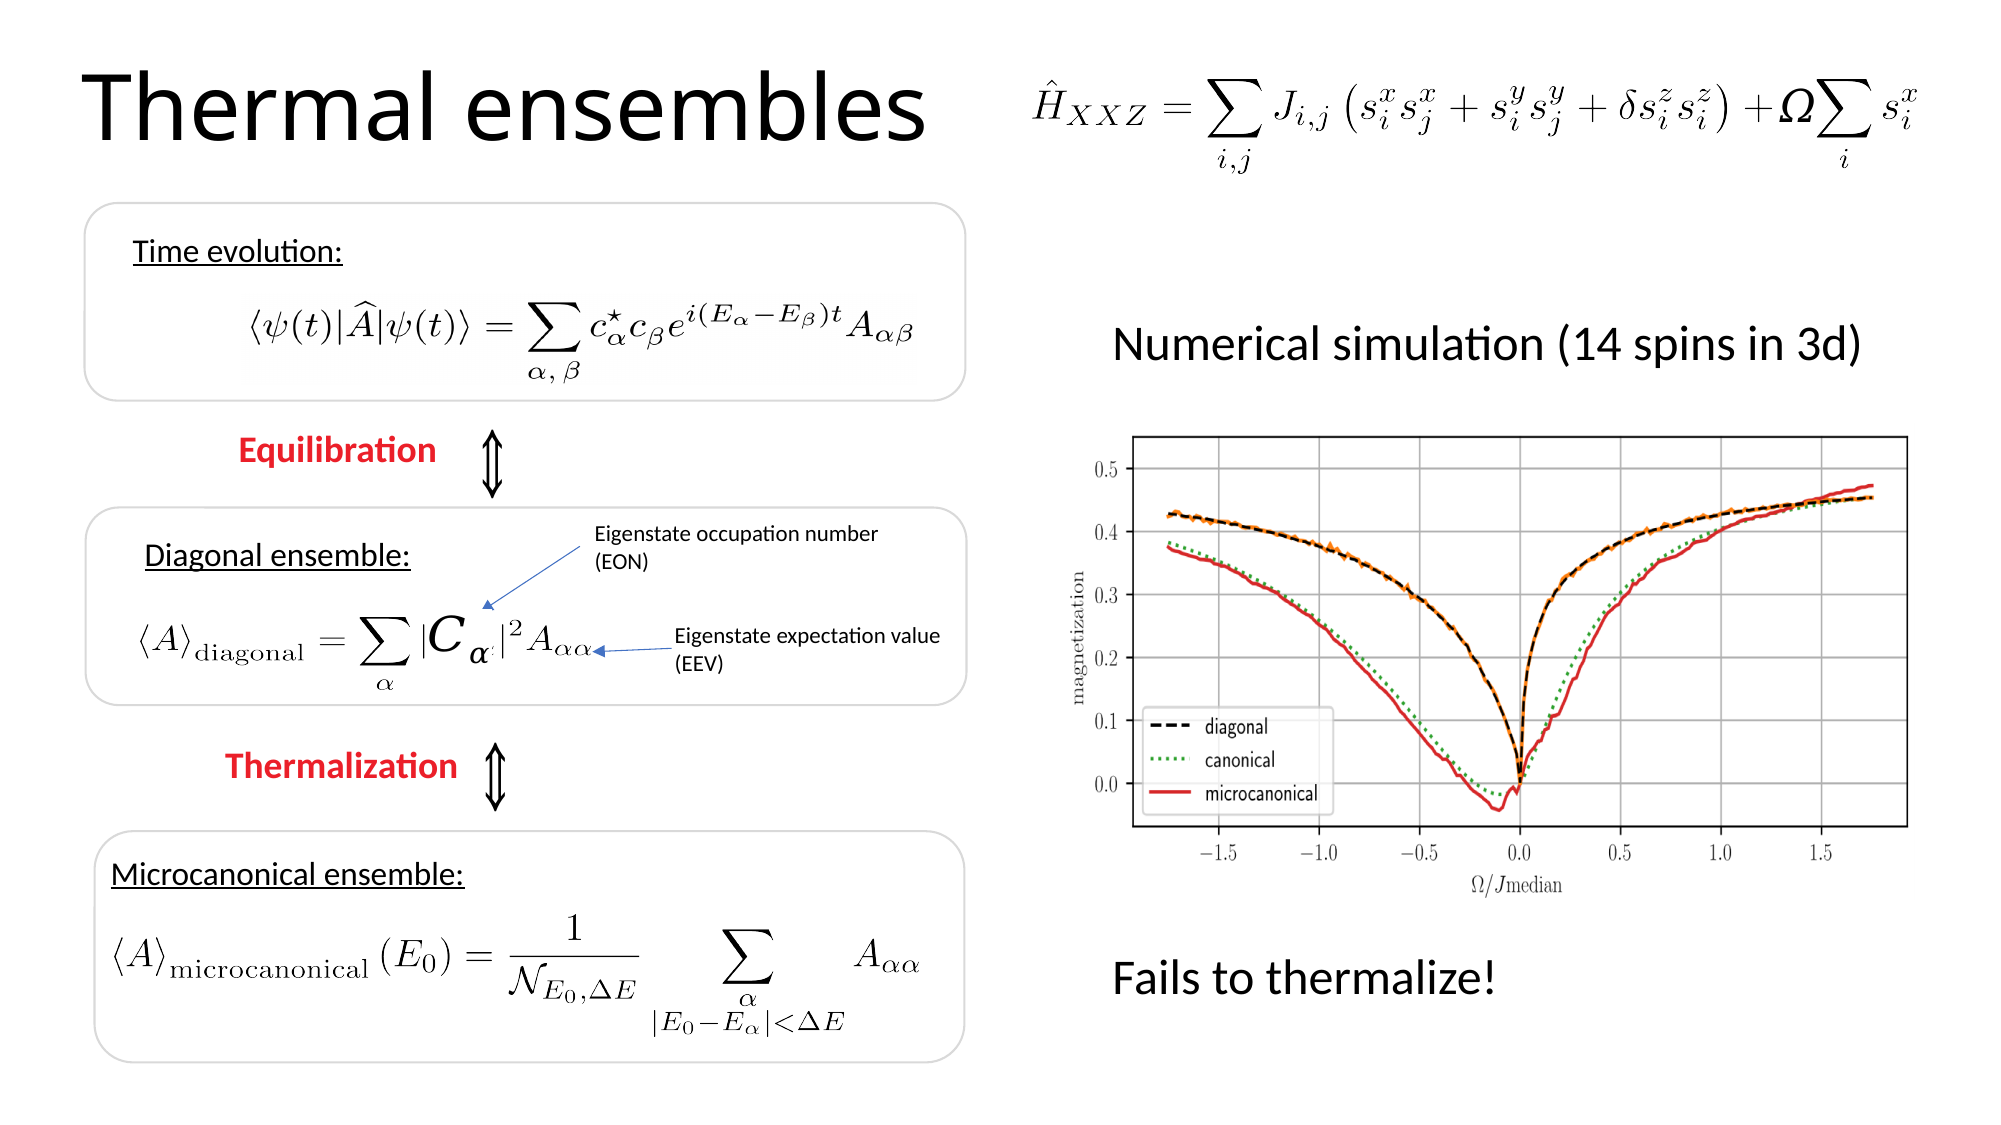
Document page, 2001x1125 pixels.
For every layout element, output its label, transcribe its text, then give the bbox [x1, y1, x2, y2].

text_box [83, 201, 967, 402]
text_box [1032, 79, 1917, 174]
text_box Time evolution: [117, 221, 359, 276]
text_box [1066, 420, 1915, 900]
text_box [94, 719, 965, 1063]
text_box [85, 406, 981, 706]
text_box Fails to thermalize! [1097, 937, 1946, 1013]
picture [241, 293, 917, 385]
text_box Numerical simulation (14 spins in 3d) [1097, 302, 1946, 378]
title Thermal ensembles [66, 2, 1792, 220]
